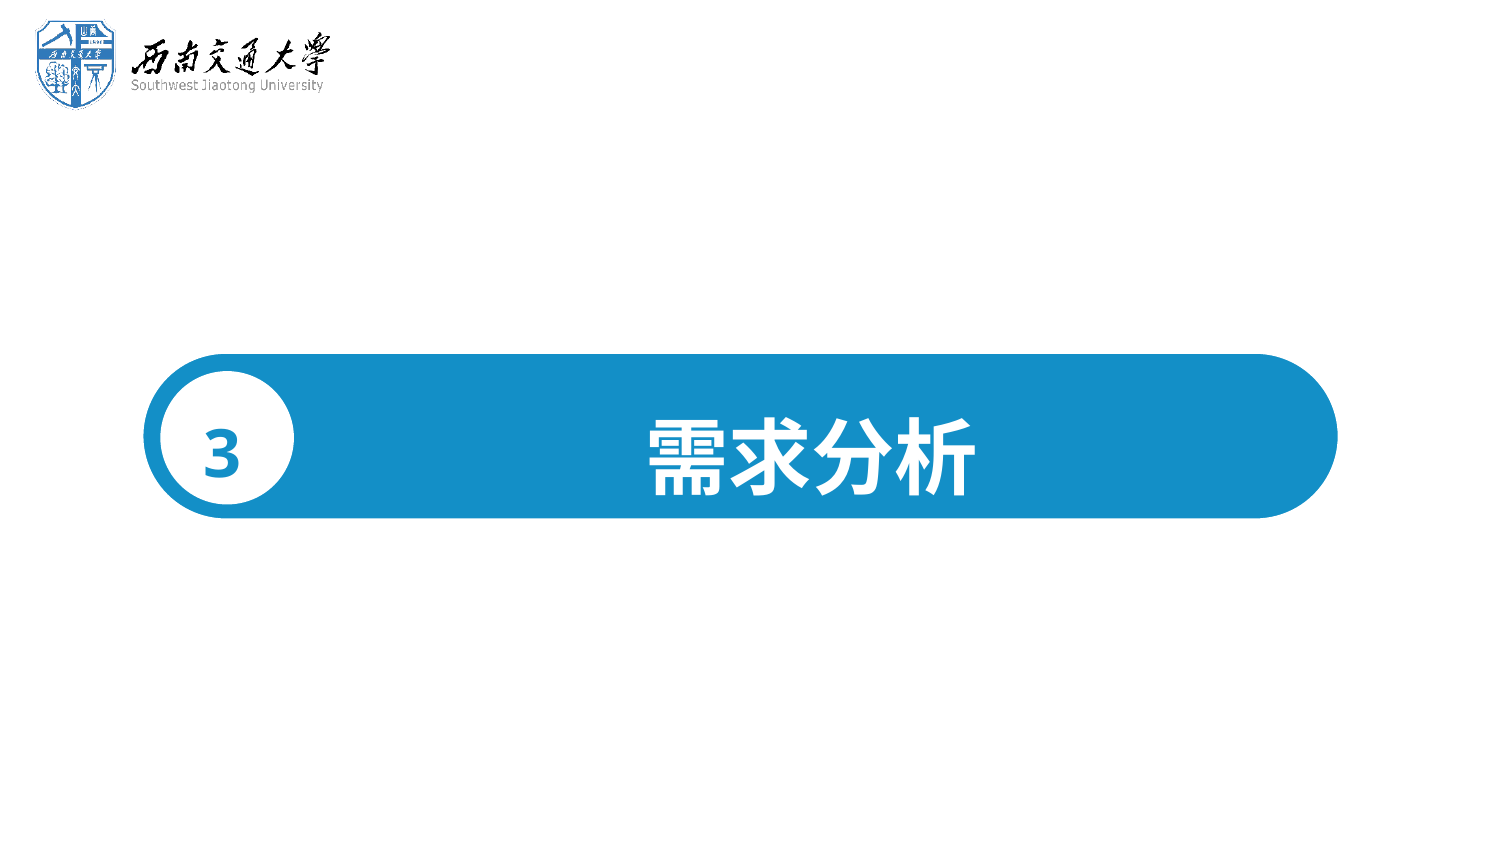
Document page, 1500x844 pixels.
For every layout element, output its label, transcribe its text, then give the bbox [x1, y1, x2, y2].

text_box [140, 412, 144, 460]
text_box 需求分析 [294, 347, 1329, 513]
text_box [189, 513, 1292, 522]
text_box [185, 350, 294, 361]
picture [0, 0, 384, 113]
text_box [149, 362, 297, 505]
text_box [1329, 393, 1341, 479]
